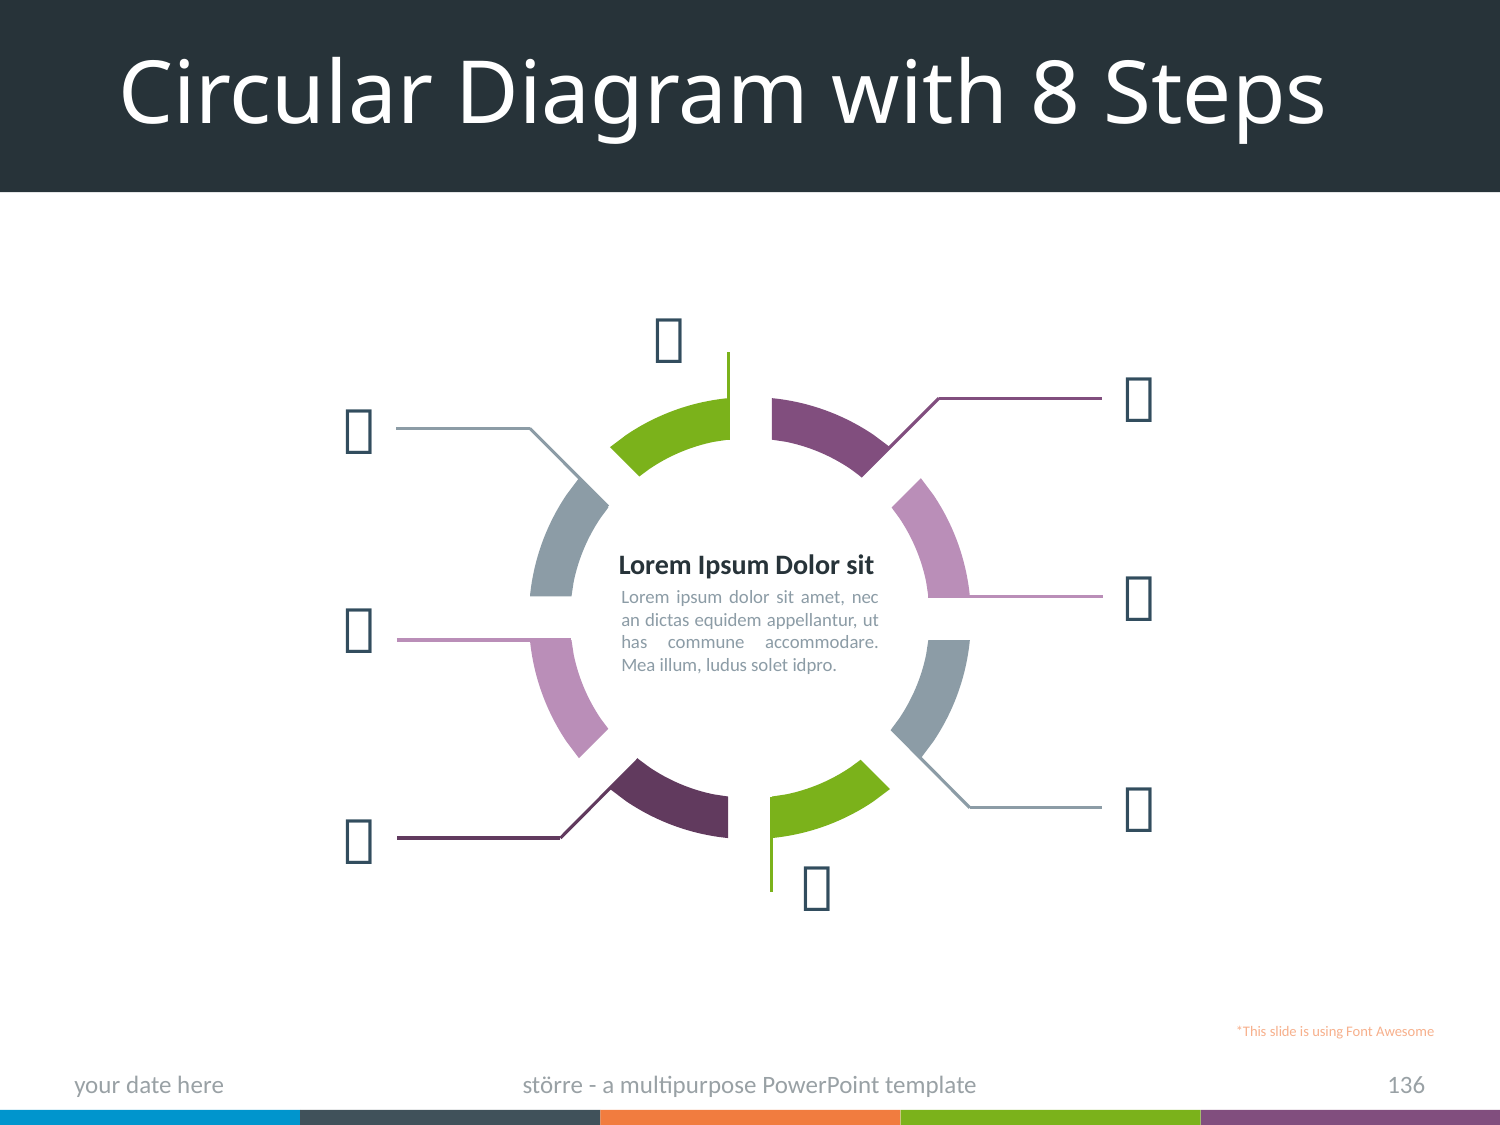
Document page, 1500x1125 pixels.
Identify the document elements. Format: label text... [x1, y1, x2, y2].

slide_number your date here [59, 1060, 397, 1107]
text_box  [302, 386, 390, 473]
footer större - a multipurpose PowerPoint template [496, 1060, 1004, 1107]
text_box  [638, 295, 726, 382]
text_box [395, 428, 609, 507]
text_box *This slide is using Font Awesome [1220, 1013, 1450, 1047]
text_box  [1109, 552, 1197, 640]
text_box  [787, 843, 875, 930]
text_box  [1109, 764, 1197, 851]
slide_number 136 [1103, 1060, 1441, 1107]
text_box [529, 398, 970, 839]
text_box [891, 728, 1103, 808]
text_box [396, 759, 639, 839]
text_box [860, 398, 1103, 477]
text_box  [302, 585, 390, 672]
text_box  [302, 796, 390, 883]
text_box  [1109, 354, 1197, 441]
title Circular Diagram with 8 Steps [103, 40, 1397, 151]
